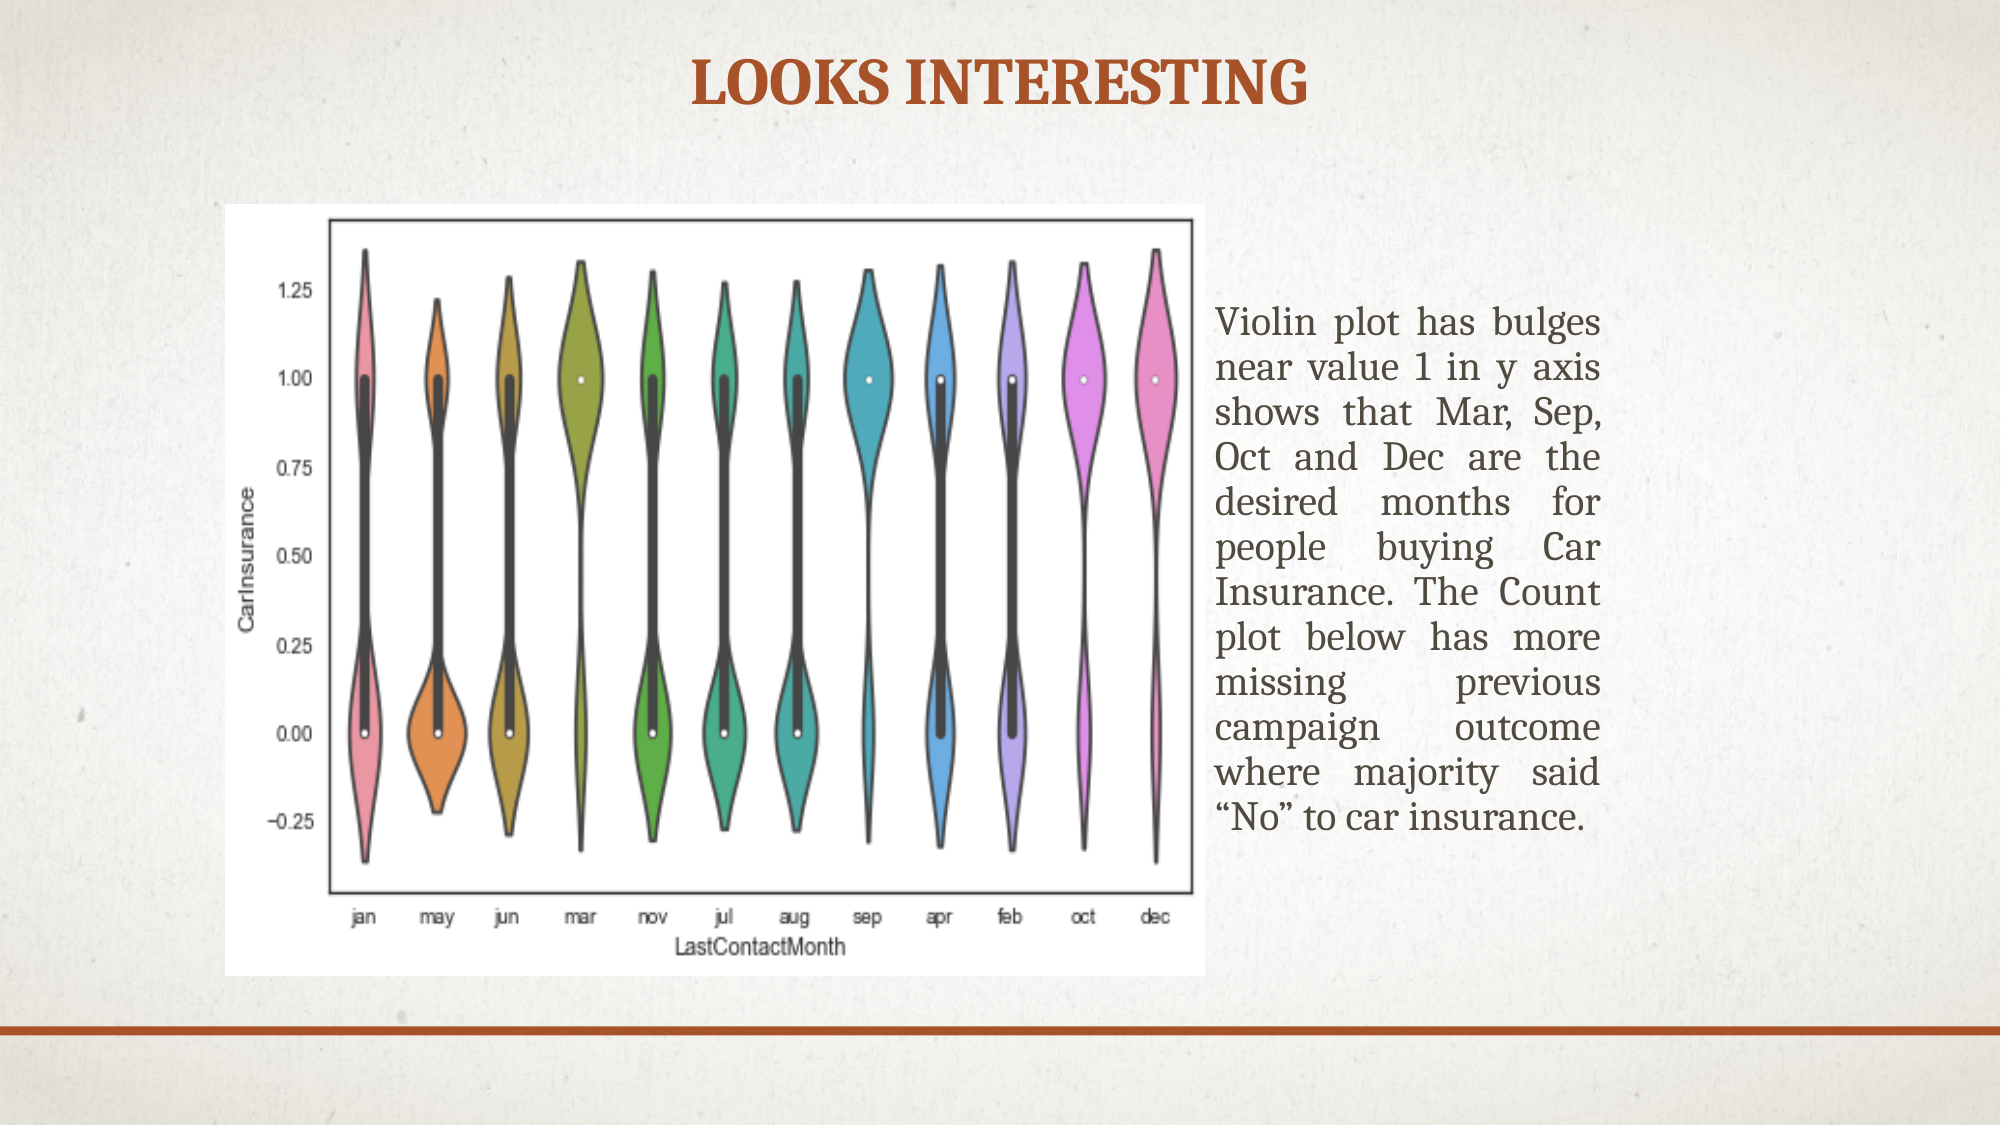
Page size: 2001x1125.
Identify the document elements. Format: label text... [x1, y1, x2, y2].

list Violin plot has bulges near value 1 in y axis shows that Mar, Sep, Oct and Dec are the desired months for people buying Car Insurance. The Count plot below has more missing previous campaign outcome where majority said “No” to car insurance. [1205, 204, 1616, 976]
picture [0, 0, 2001, 1125]
title LOOKS INTERESTING [212, 27, 1788, 127]
